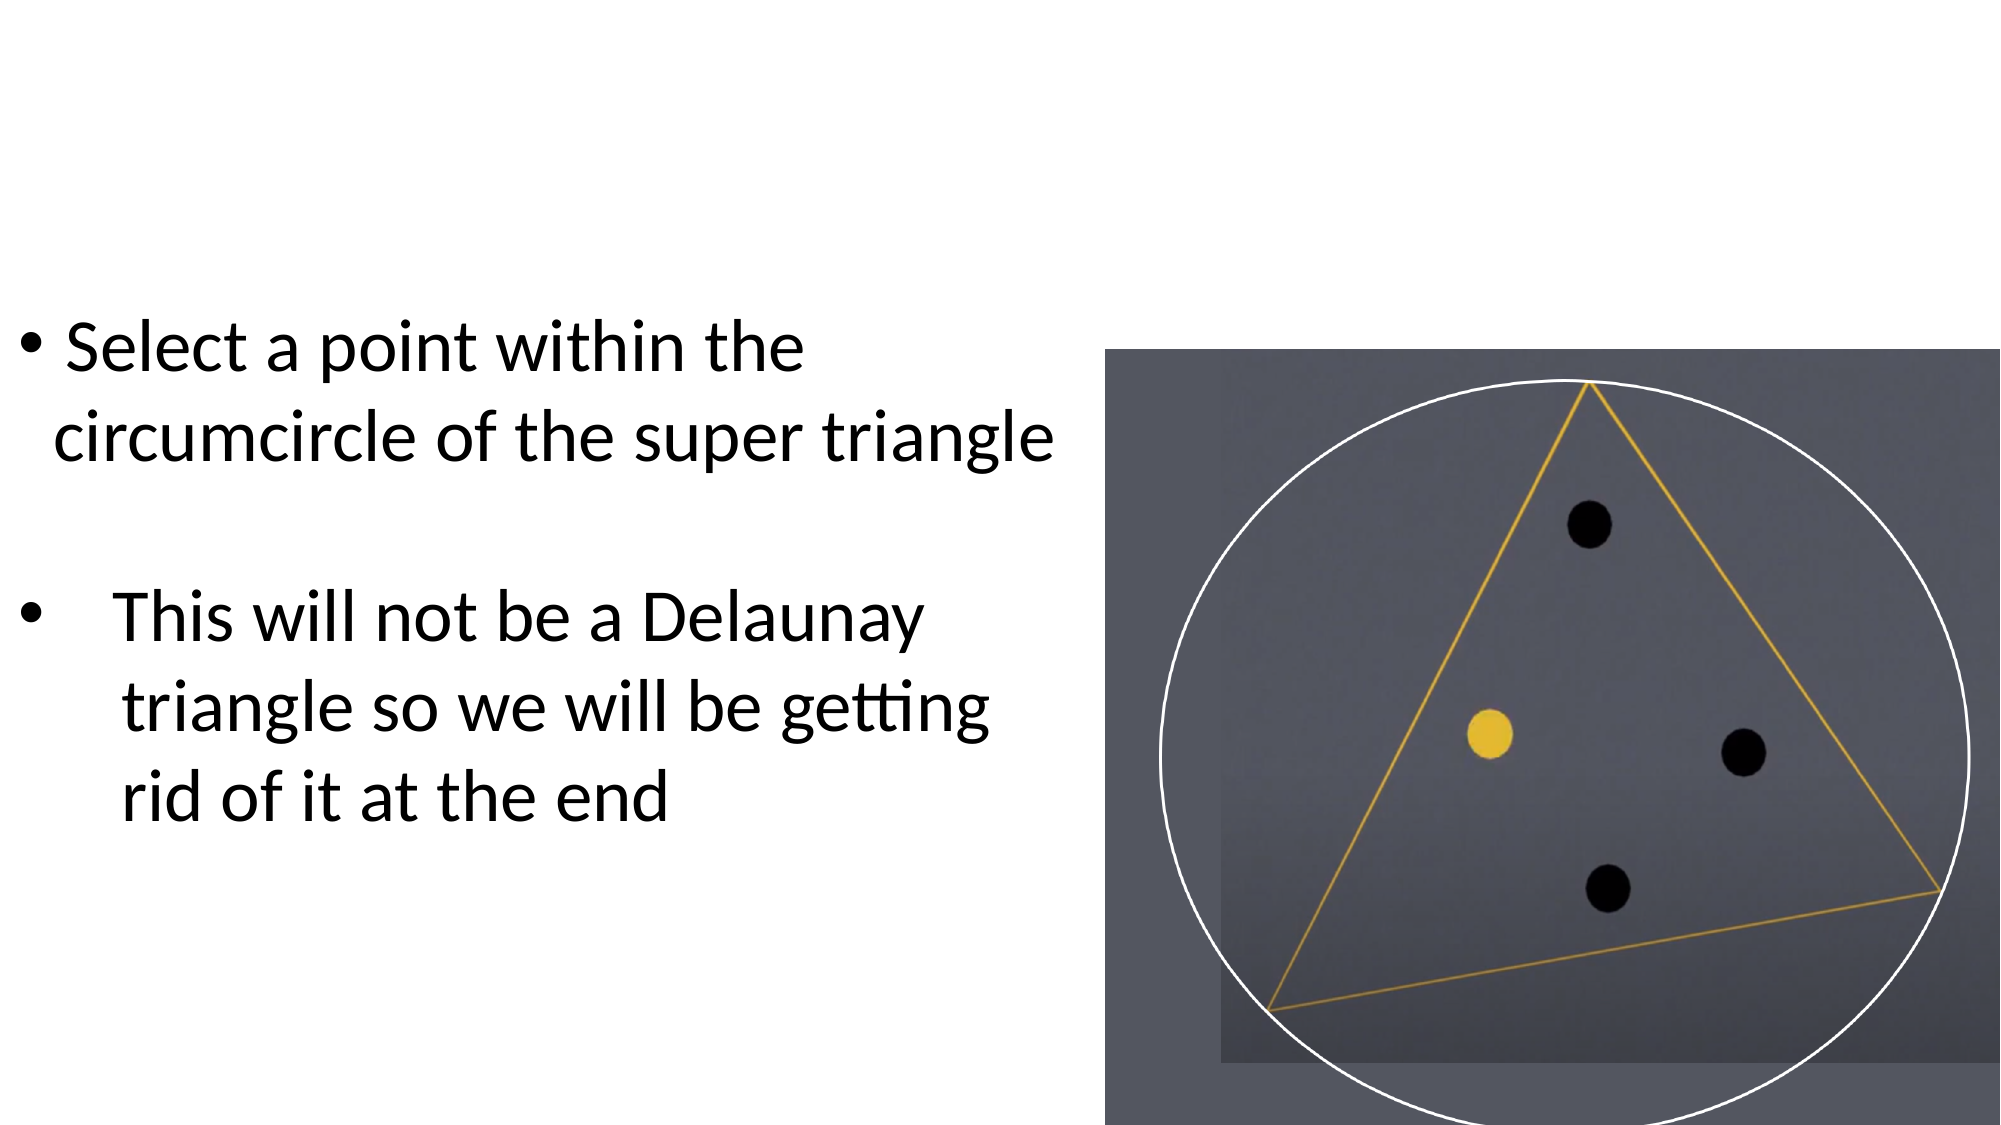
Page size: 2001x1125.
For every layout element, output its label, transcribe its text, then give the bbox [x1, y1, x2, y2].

picture [1105, 349, 2000, 1125]
text_box Select a point within the circumcircle of the super triangle This will not be a Delaunay triangle so we will be getting rid of it at the end [4, 289, 1072, 844]
